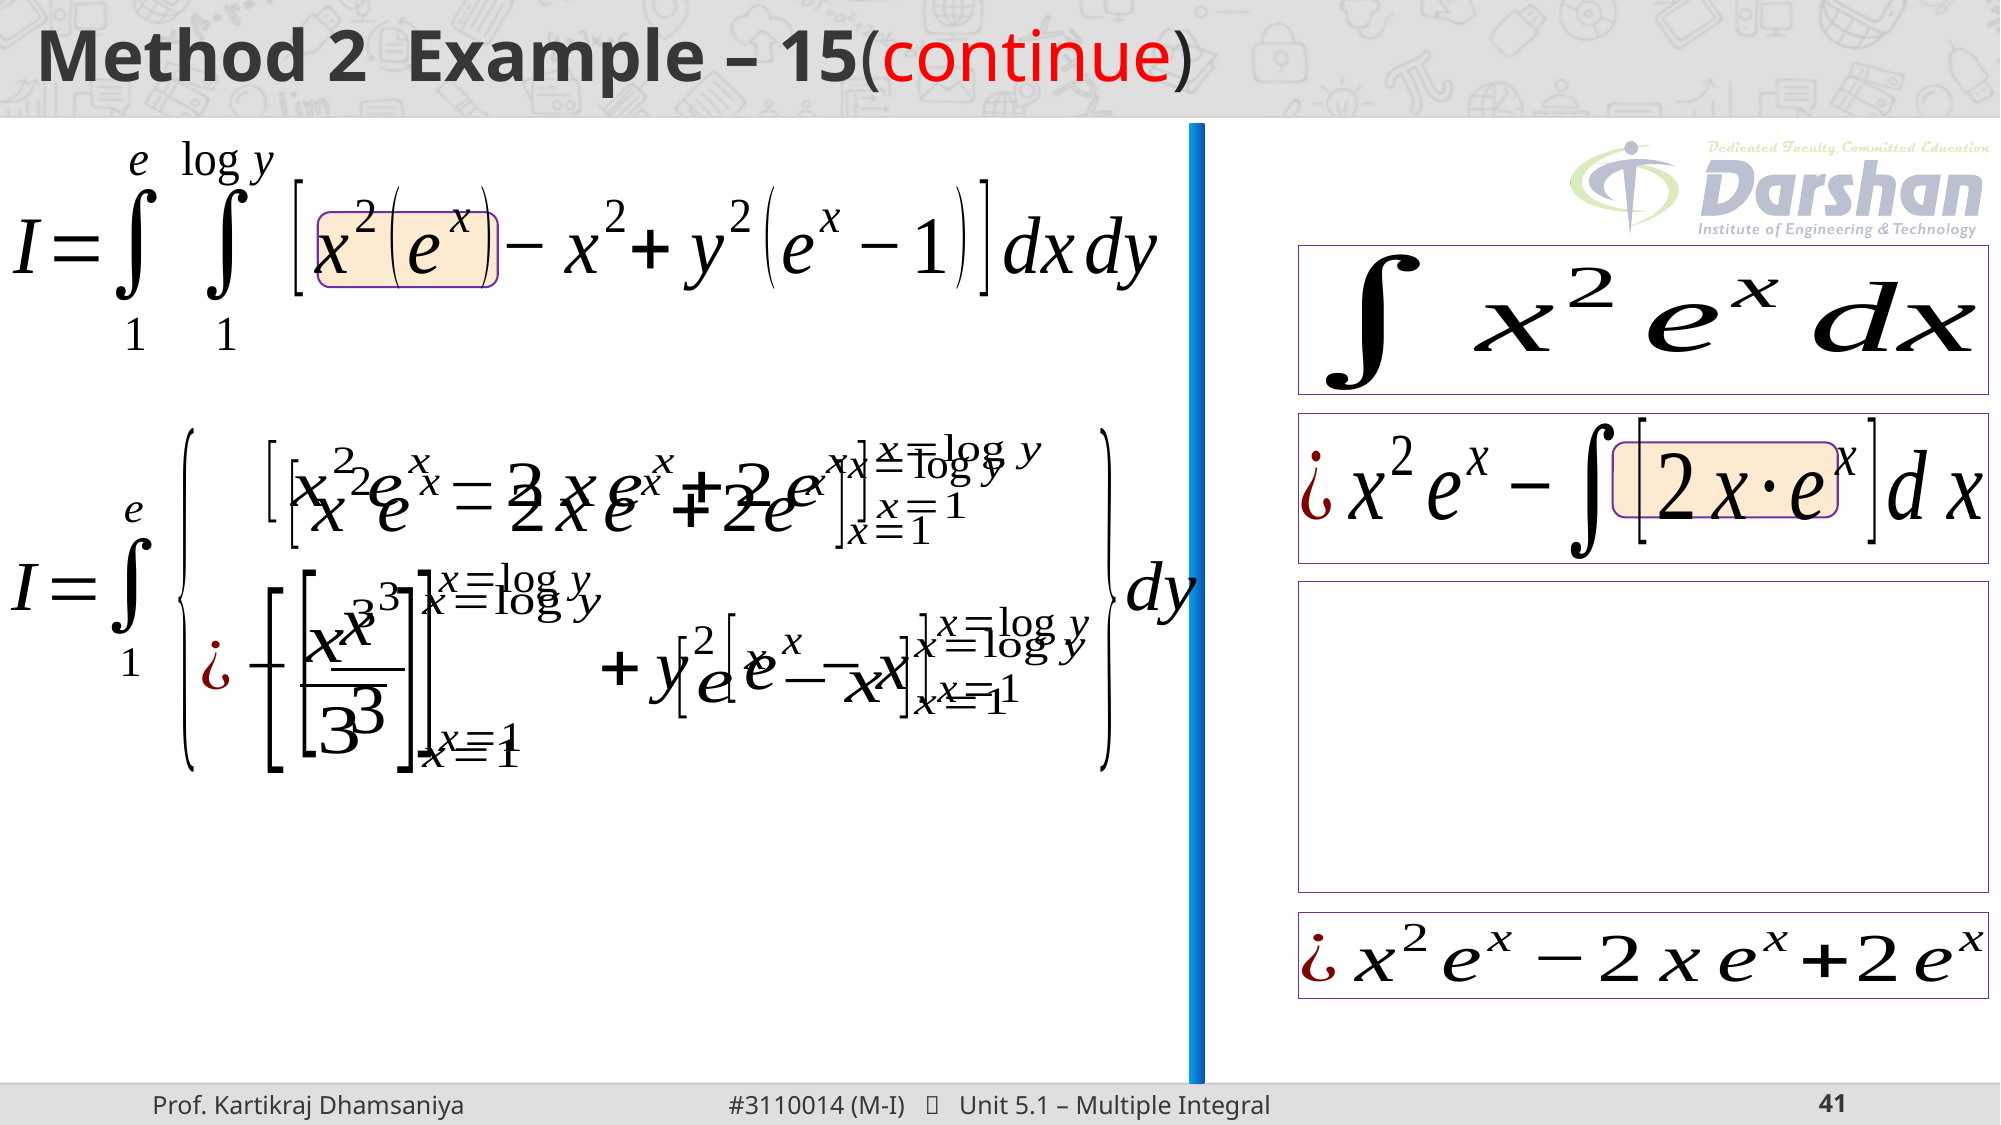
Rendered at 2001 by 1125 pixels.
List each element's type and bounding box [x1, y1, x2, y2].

text_box [316, 211, 499, 289]
text_box [1641, 441, 1839, 519]
text_box [1189, 123, 1205, 1084]
text_box [1611, 441, 1638, 519]
